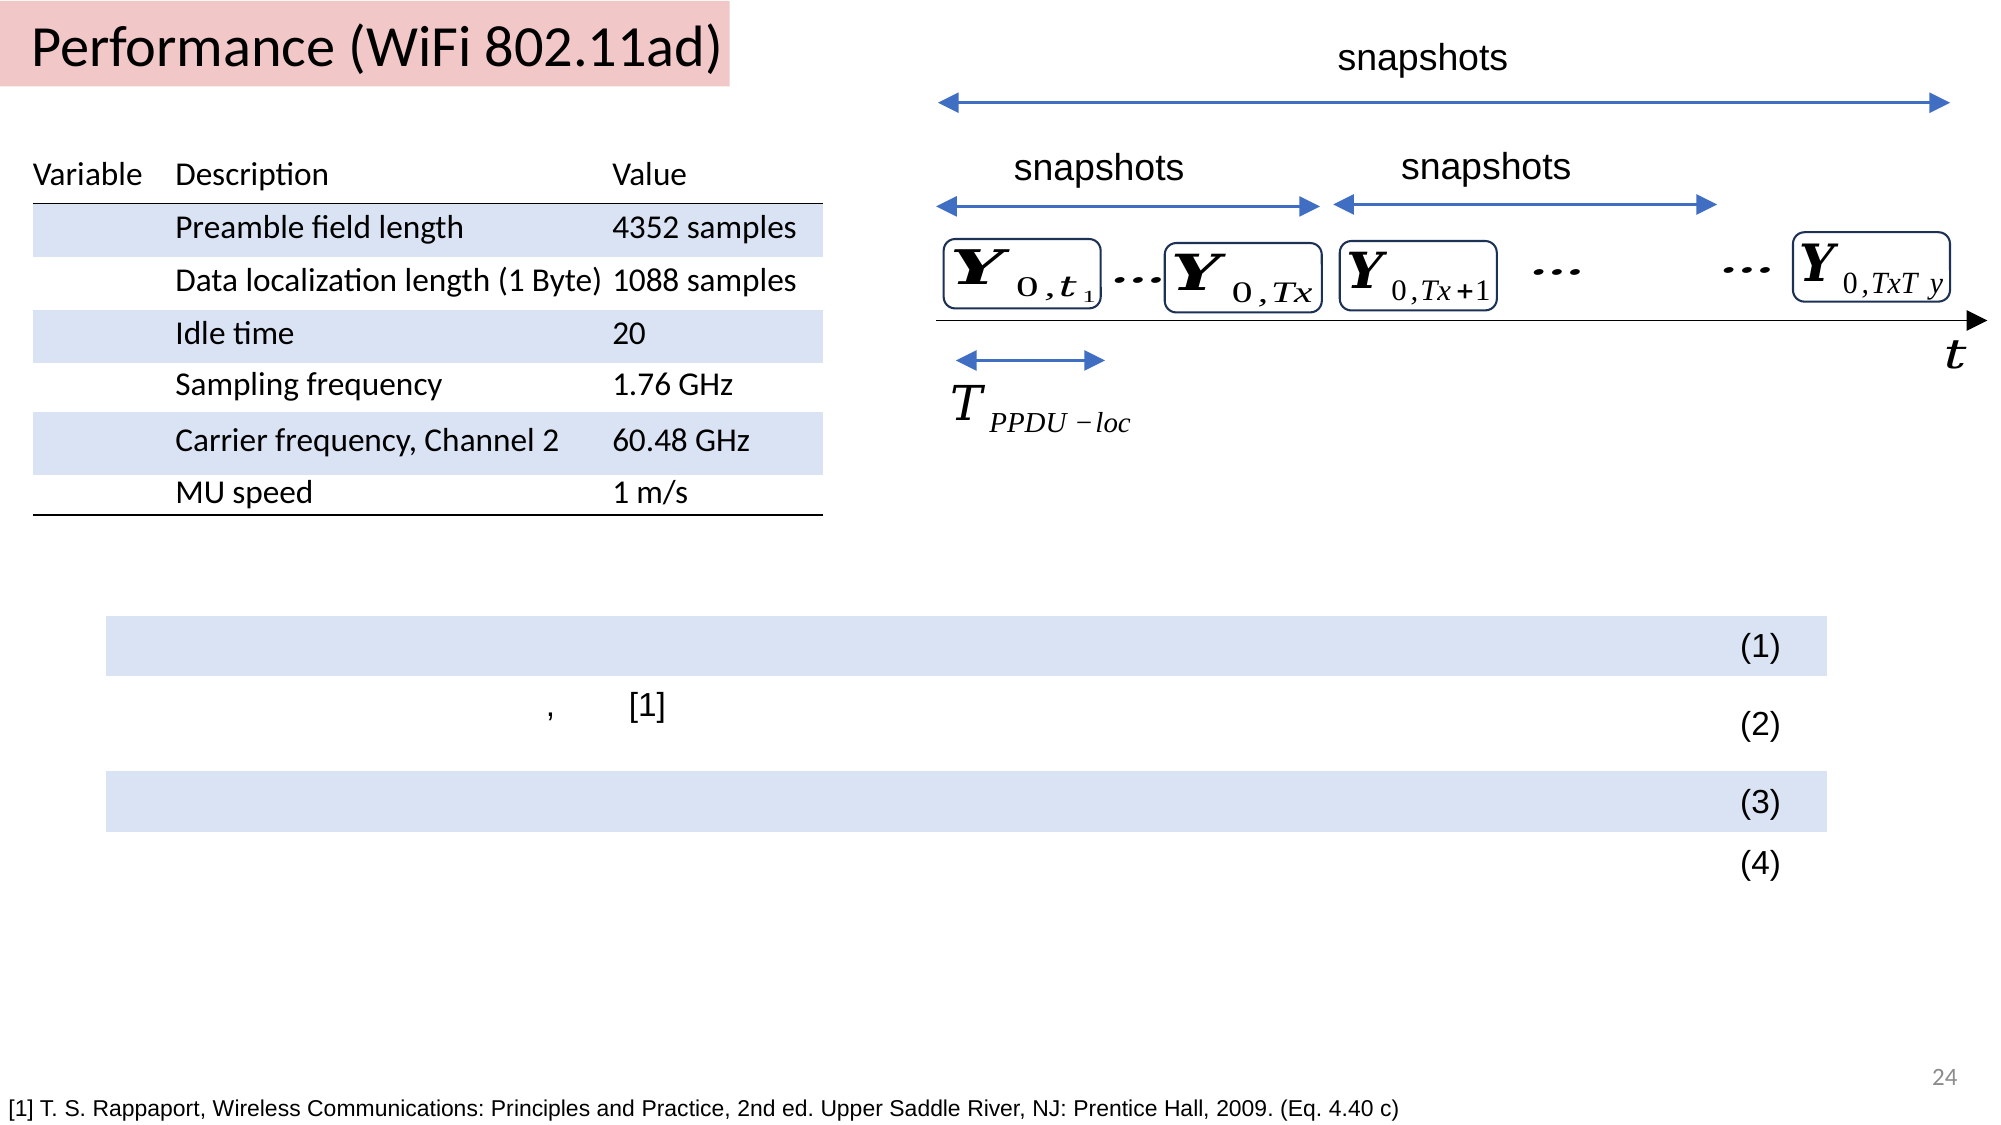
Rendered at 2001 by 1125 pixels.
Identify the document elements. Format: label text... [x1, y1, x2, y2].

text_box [956, 361, 1104, 370]
text_box [1162, 240, 1324, 315]
text_box [1790, 230, 1953, 304]
text_box [941, 236, 1103, 311]
text_box [1] T. S. Rappaport, Wireless Communications: Principles and Practice, 2nd ed. Upper Saddle River, NJ: Prentice Hall, 2009. (Eq. 4.40 c) [0, 1085, 1942, 1125]
slide_number 24 [1911, 1046, 1973, 1105]
text_box [1337, 238, 1499, 313]
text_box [1334, 205, 1717, 215]
text_box Performance (WiFi 802.11ad) [16, 0, 739, 86]
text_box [938, 103, 1950, 112]
text_box [0, 0, 730, 87]
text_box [937, 207, 1319, 217]
